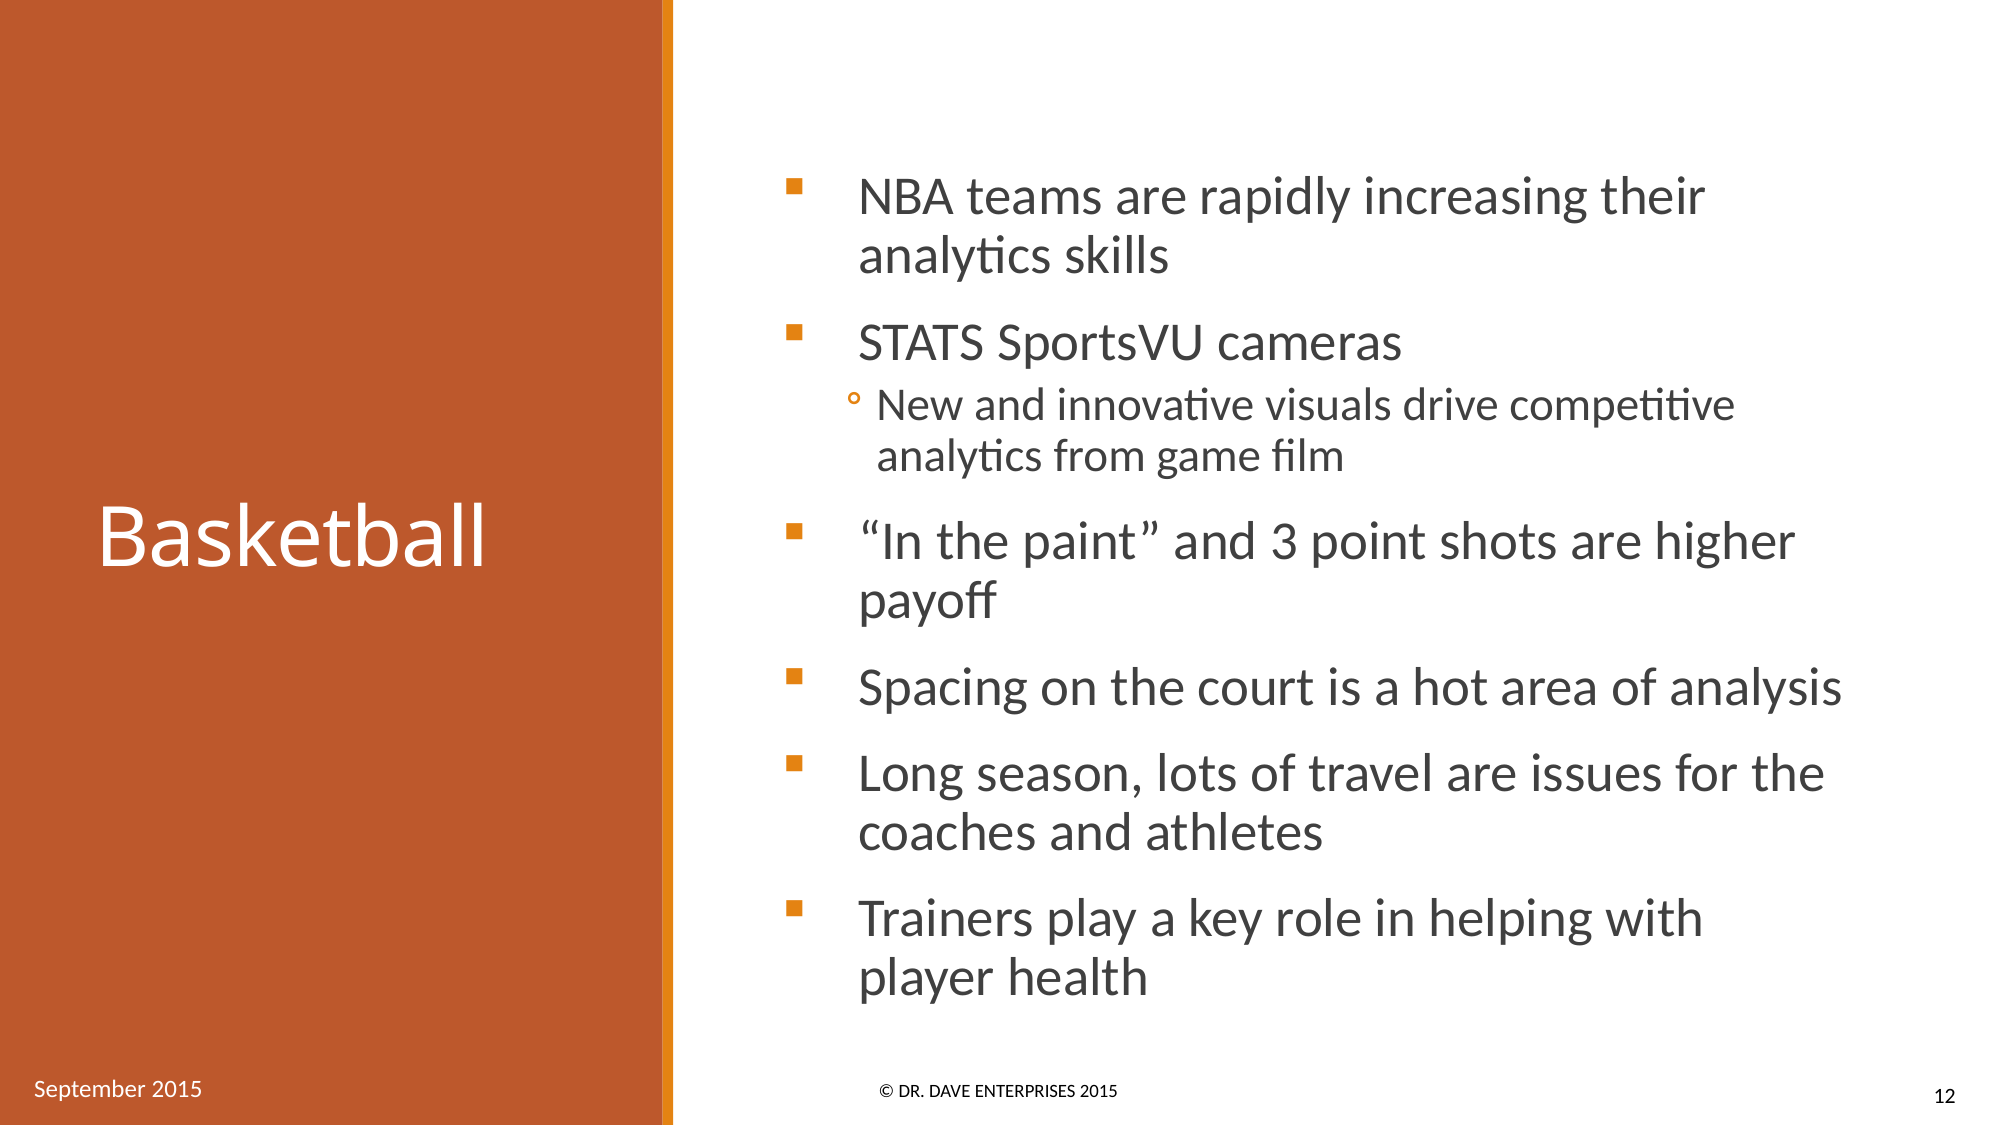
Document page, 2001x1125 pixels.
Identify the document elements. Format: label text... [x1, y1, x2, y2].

slide_number 12 [1755, 1065, 1971, 1125]
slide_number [19, 1065, 425, 1125]
list NBA teams are rapidly increasing their analytics skills STATS SportsVU cameras New and innovative visuals drive competitive analytics from game film “In the paint” and 3 point shots are higher payoff Spacing on the court is a hot area of analysis Long season, lots of travel are issues for the coaches and athletes Trainers play a key role in helping with player health [781, 160, 1847, 1023]
footer © Dr. Dave Enterprises 2015 [604, 1059, 1396, 1120]
title Basketball [80, 216, 606, 592]
